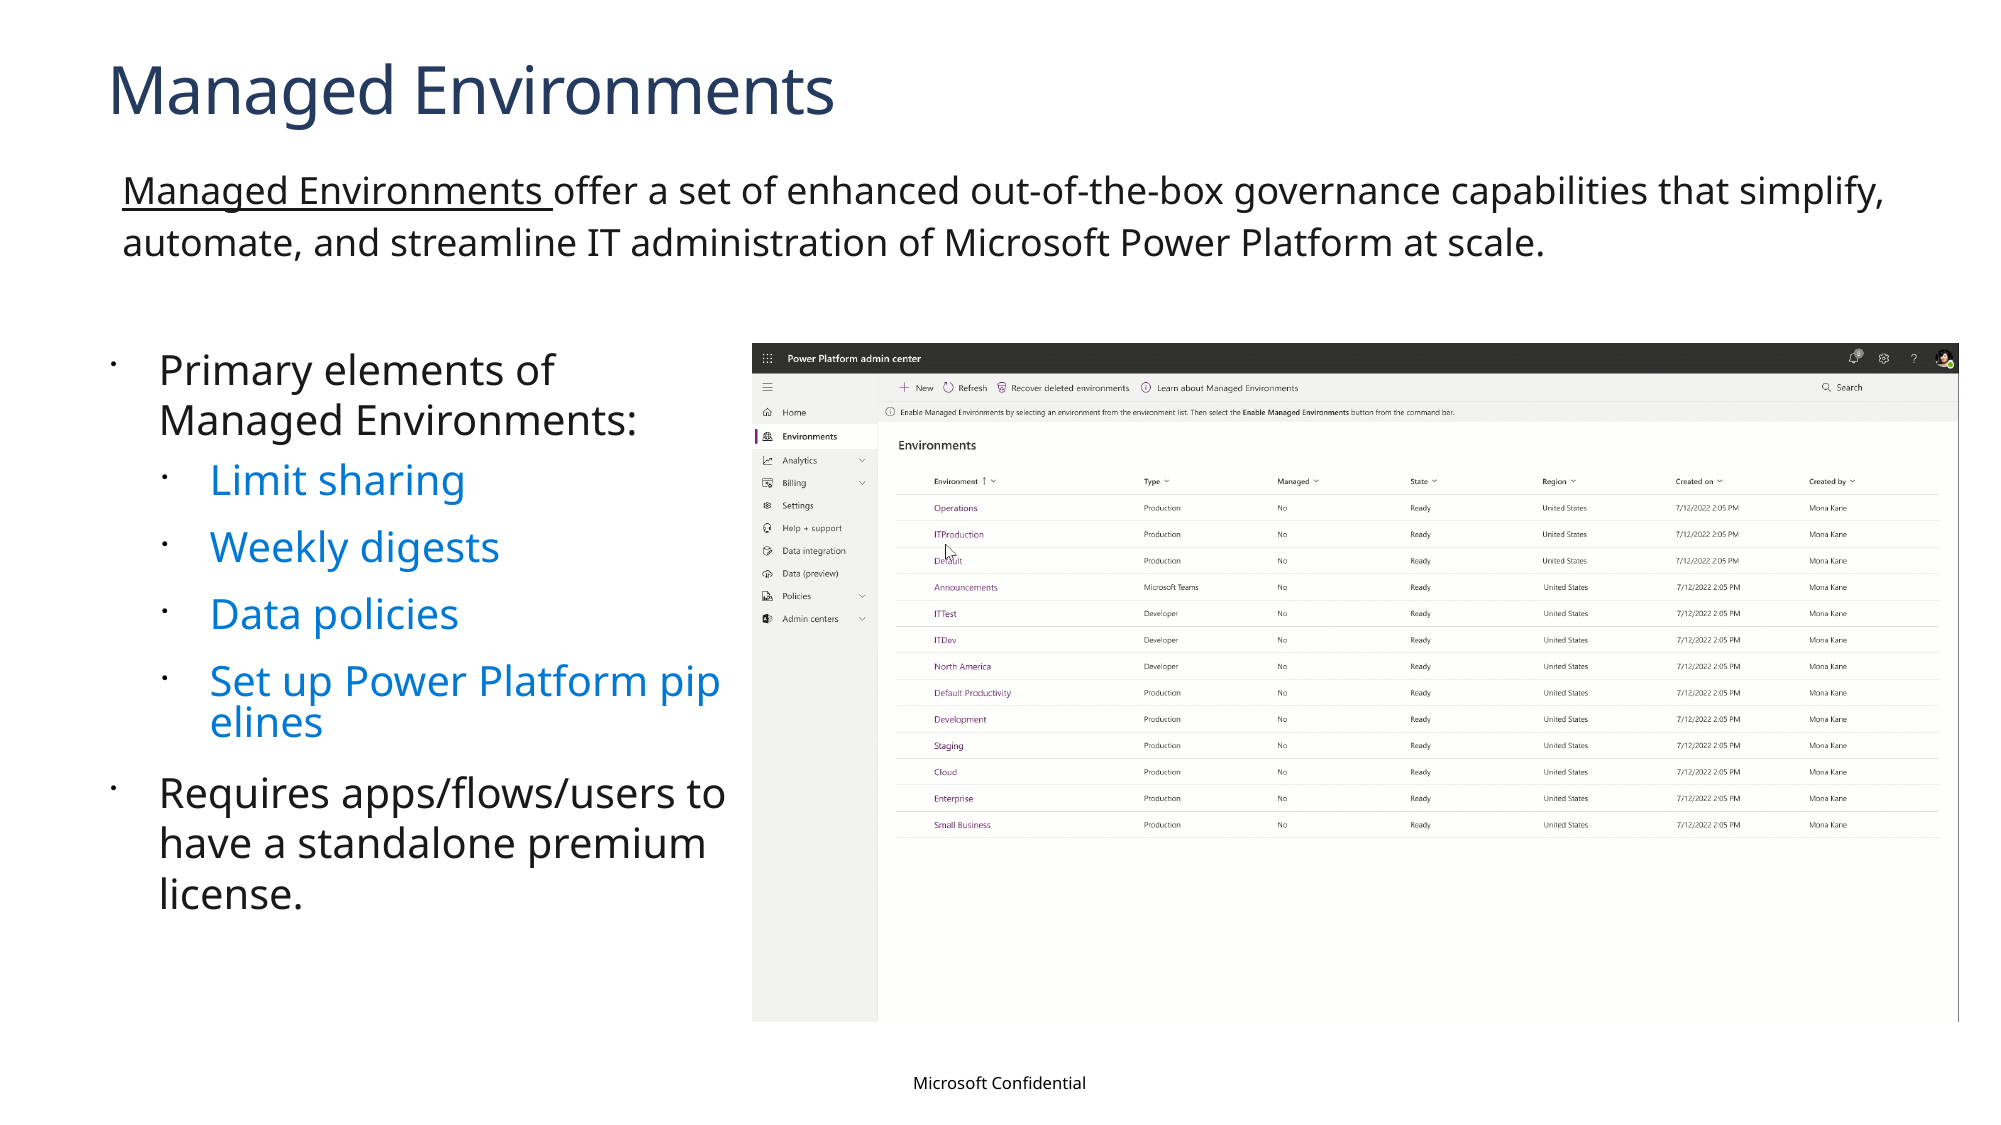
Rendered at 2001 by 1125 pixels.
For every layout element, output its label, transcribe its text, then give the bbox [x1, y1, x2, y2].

text_box Microsoft Confidential [662, 1072, 1338, 1093]
title Managed Environments [107, 52, 1893, 129]
list Primary elements of Managed Environments: Limit sharing Weekly digests Data policies Set up Power Platform pipelines Requires apps/flows/users to have a standalone premium license. [107, 343, 732, 1022]
text_box Managed Environments offer a set of enhanced out-of-the-box governance capabilities that simplify, automate, and streamline IT administration of Microsoft Power Platform at scale. [107, 160, 1959, 271]
picture [752, 343, 1959, 1022]
